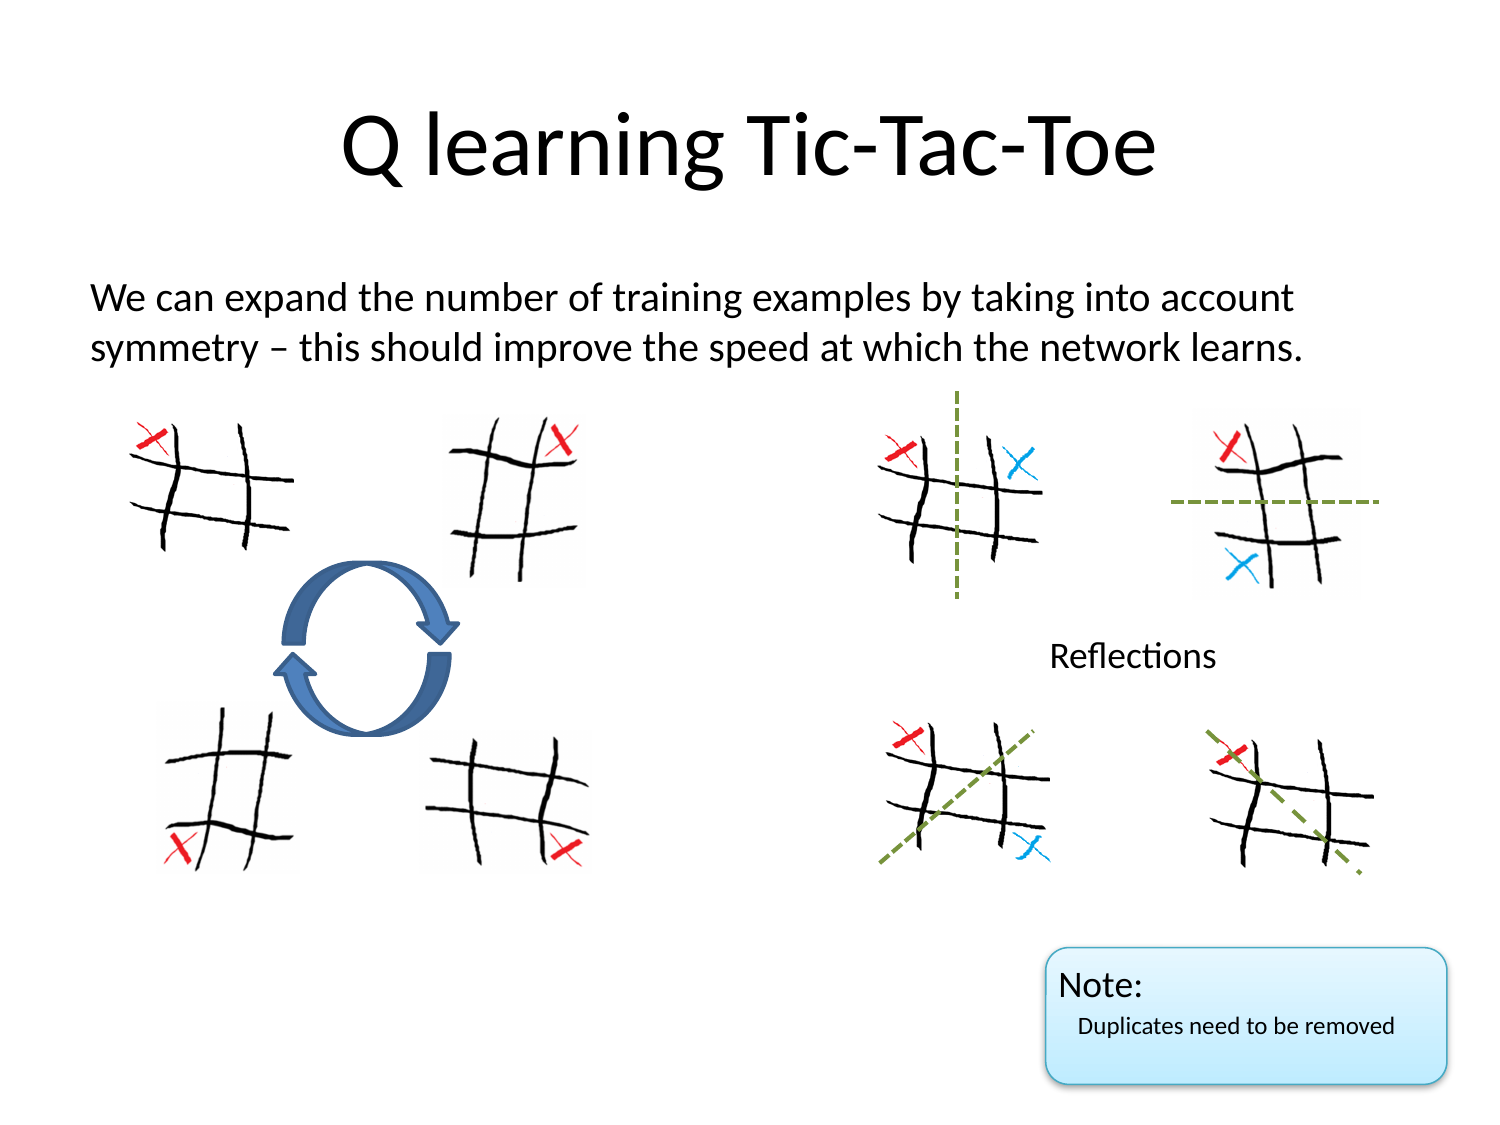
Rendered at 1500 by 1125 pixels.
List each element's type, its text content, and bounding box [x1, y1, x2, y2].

picture [1362, 730, 1380, 874]
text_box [879, 730, 1034, 864]
text_box [281, 560, 461, 646]
text_box Reflections [1034, 623, 1233, 684]
list We can expand the number of training examples by taking into account symmetry – this should improve the speed at which the network learns. [75, 262, 1425, 1005]
picture [427, 415, 601, 587]
picture [141, 702, 315, 873]
picture [126, 414, 300, 559]
picture [1276, 409, 1373, 599]
picture [879, 712, 1064, 870]
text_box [1206, 730, 1362, 874]
picture [957, 412, 1054, 582]
picture [418, 730, 593, 874]
picture [1181, 409, 1275, 599]
title Q learning Tic-Tac-Toe [75, 45, 1425, 233]
picture [862, 412, 956, 582]
text_box [272, 651, 452, 737]
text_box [1042, 947, 1448, 1085]
